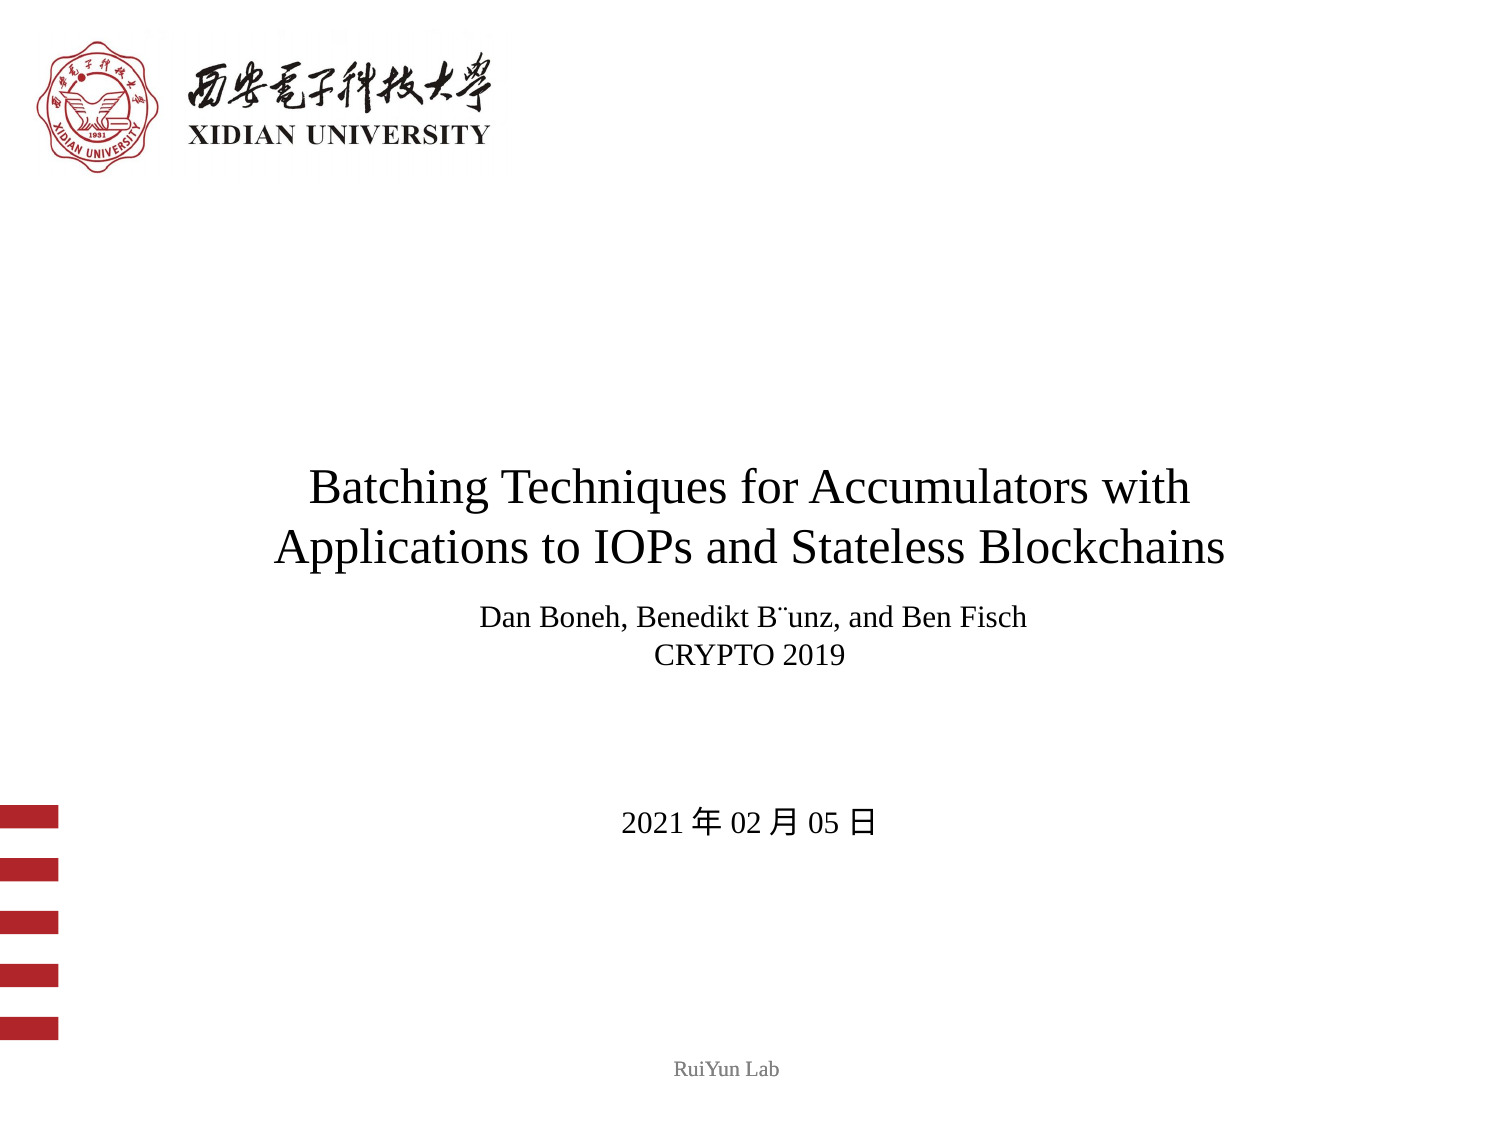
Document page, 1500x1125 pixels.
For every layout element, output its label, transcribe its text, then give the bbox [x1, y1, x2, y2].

picture [25, 29, 507, 181]
text_box 2021年02月05日 [187, 799, 1313, 848]
text_box Batching Techniques for Accumulators with Applications to IOPs and Stateless Blockchains Dan Boneh, Benedikt B¨unz, and Ben Fisch CRYPTO 2019 [187, 446, 1313, 679]
